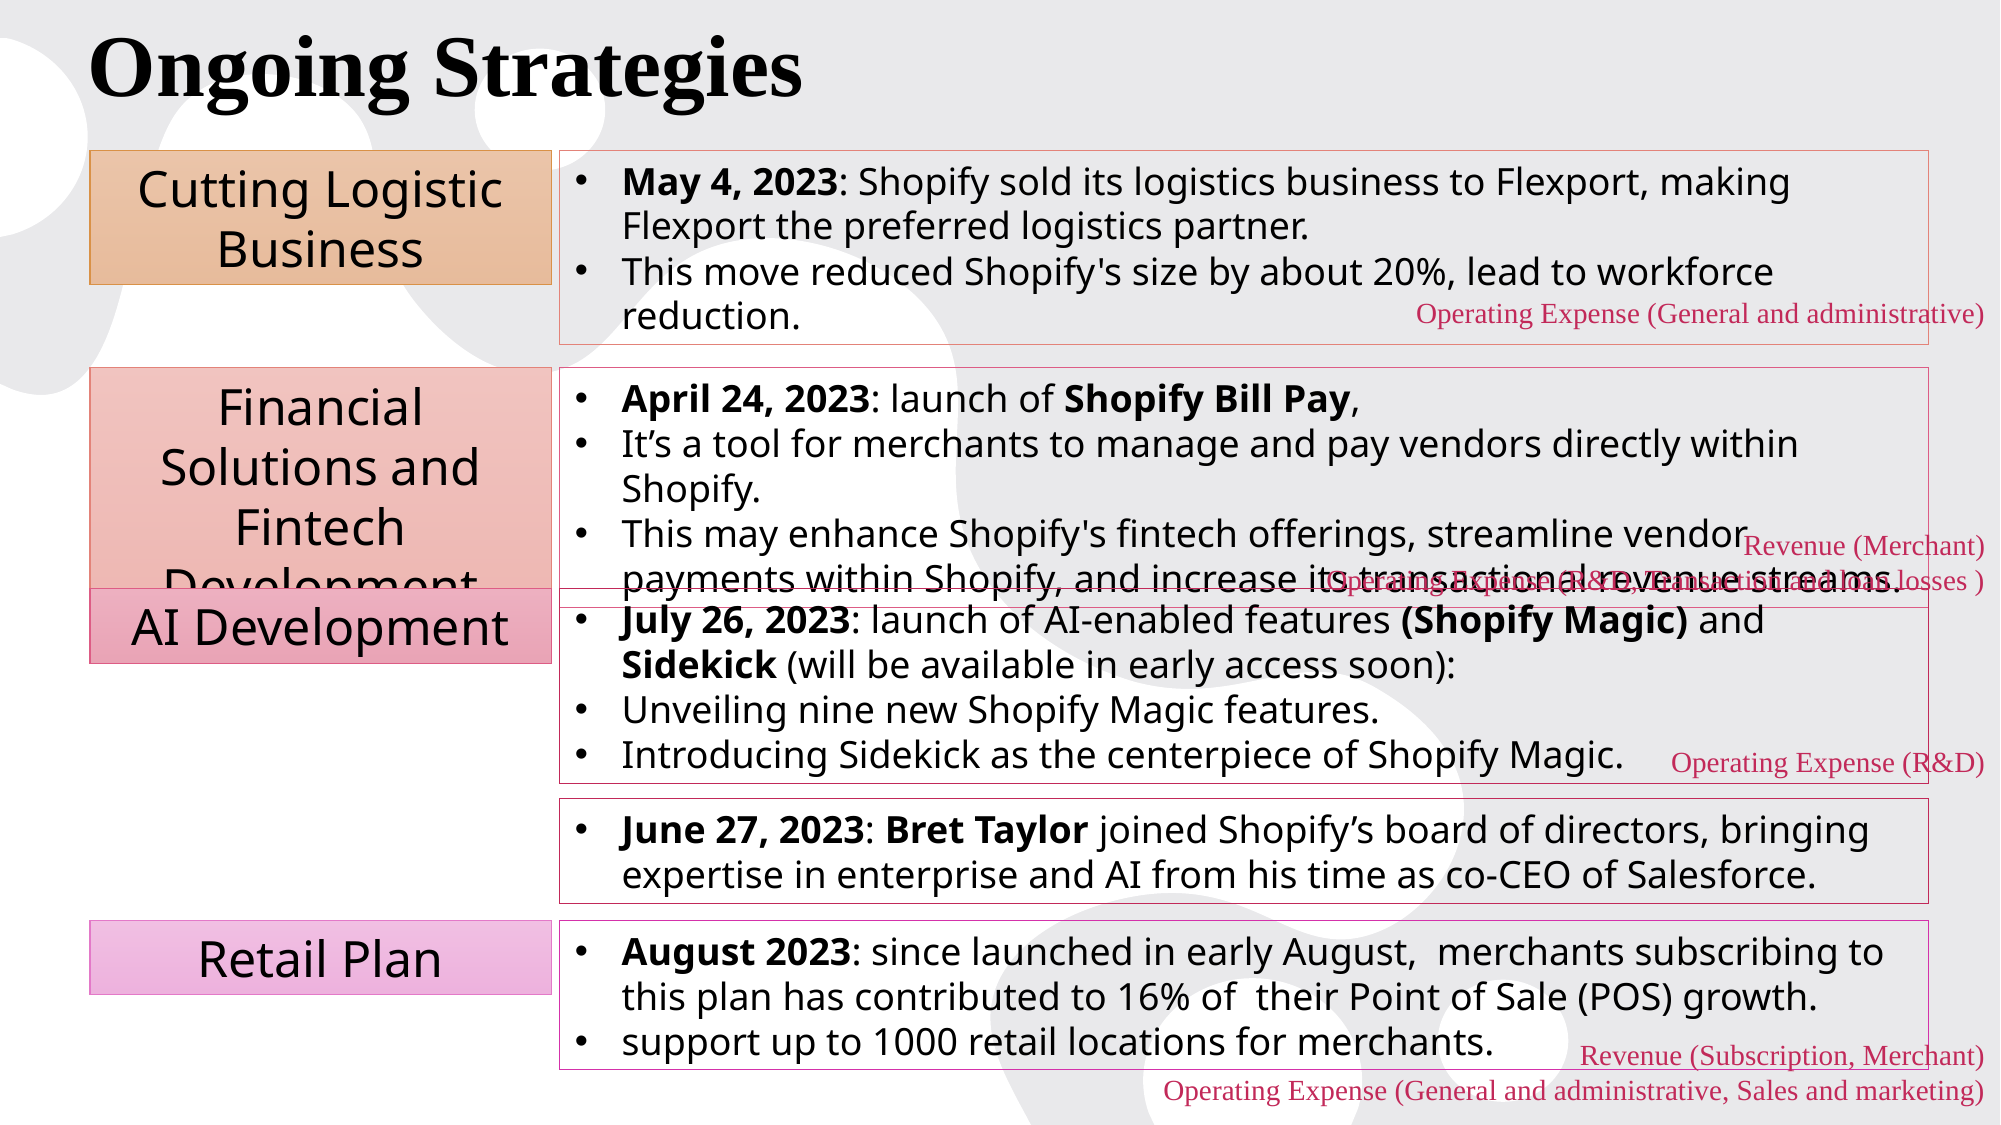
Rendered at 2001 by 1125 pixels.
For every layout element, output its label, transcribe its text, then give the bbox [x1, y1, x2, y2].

text_box August 2023: since launched in early August, merchants subscribing to this plan has contributed to 16% of their Point of Sale (POS) growth. support up to 1000 retail locations for merchants. [559, 920, 1929, 1070]
text_box May 4, 2023: Shopify sold its logistics business to Flexport, making Flexport the preferred logistics partner. This move reduced Shopify's size by about 20%, lead to workforce reduction. [559, 150, 1929, 345]
text_box Revenue (Subscription, Merchant) Operating Expense (General and administrative, Sales and marketing) [1136, 1028, 2000, 1114]
text_box July 26, 2023: launch of AI-enabled features (Shopify Magic) and Sidekick (will be available in early access soon): Unveiling nine new Shopify Magic features. Introducing Sidekick as the centerpiece of Shopify Magic. [559, 588, 1929, 784]
text_box Retail Plan [89, 920, 552, 995]
text_box Operating Expense (R&D) [1548, 735, 2000, 786]
text_box AI Development [89, 588, 552, 664]
text_box Cutting Logistic Business [89, 150, 552, 285]
text_box April 24, 2023: launch of Shopify Bill Pay, It’s a tool for merchants to manage and pay vendors directly within Shopify. This may enhance Shopify's fintech offerings, streamline vendor payments within Shopify, and increase its transactional revenue streams. [559, 367, 1929, 588]
title Ongoing Strategies [72, 0, 1530, 122]
text_box Financial Solutions and Fintech Development [89, 367, 552, 588]
text_box Operating Expense (General and administrative) [1198, 287, 2000, 337]
text_box Revenue (Merchant) Operating Expense (R&D, Transaction and loan losses ) [1286, 518, 2000, 604]
text_box June 27, 2023: Bret Taylor joined Shopify’s board of directors, bringing expertise in enterprise and AI from his time as co-CEO of Salesforce. [559, 798, 1929, 904]
